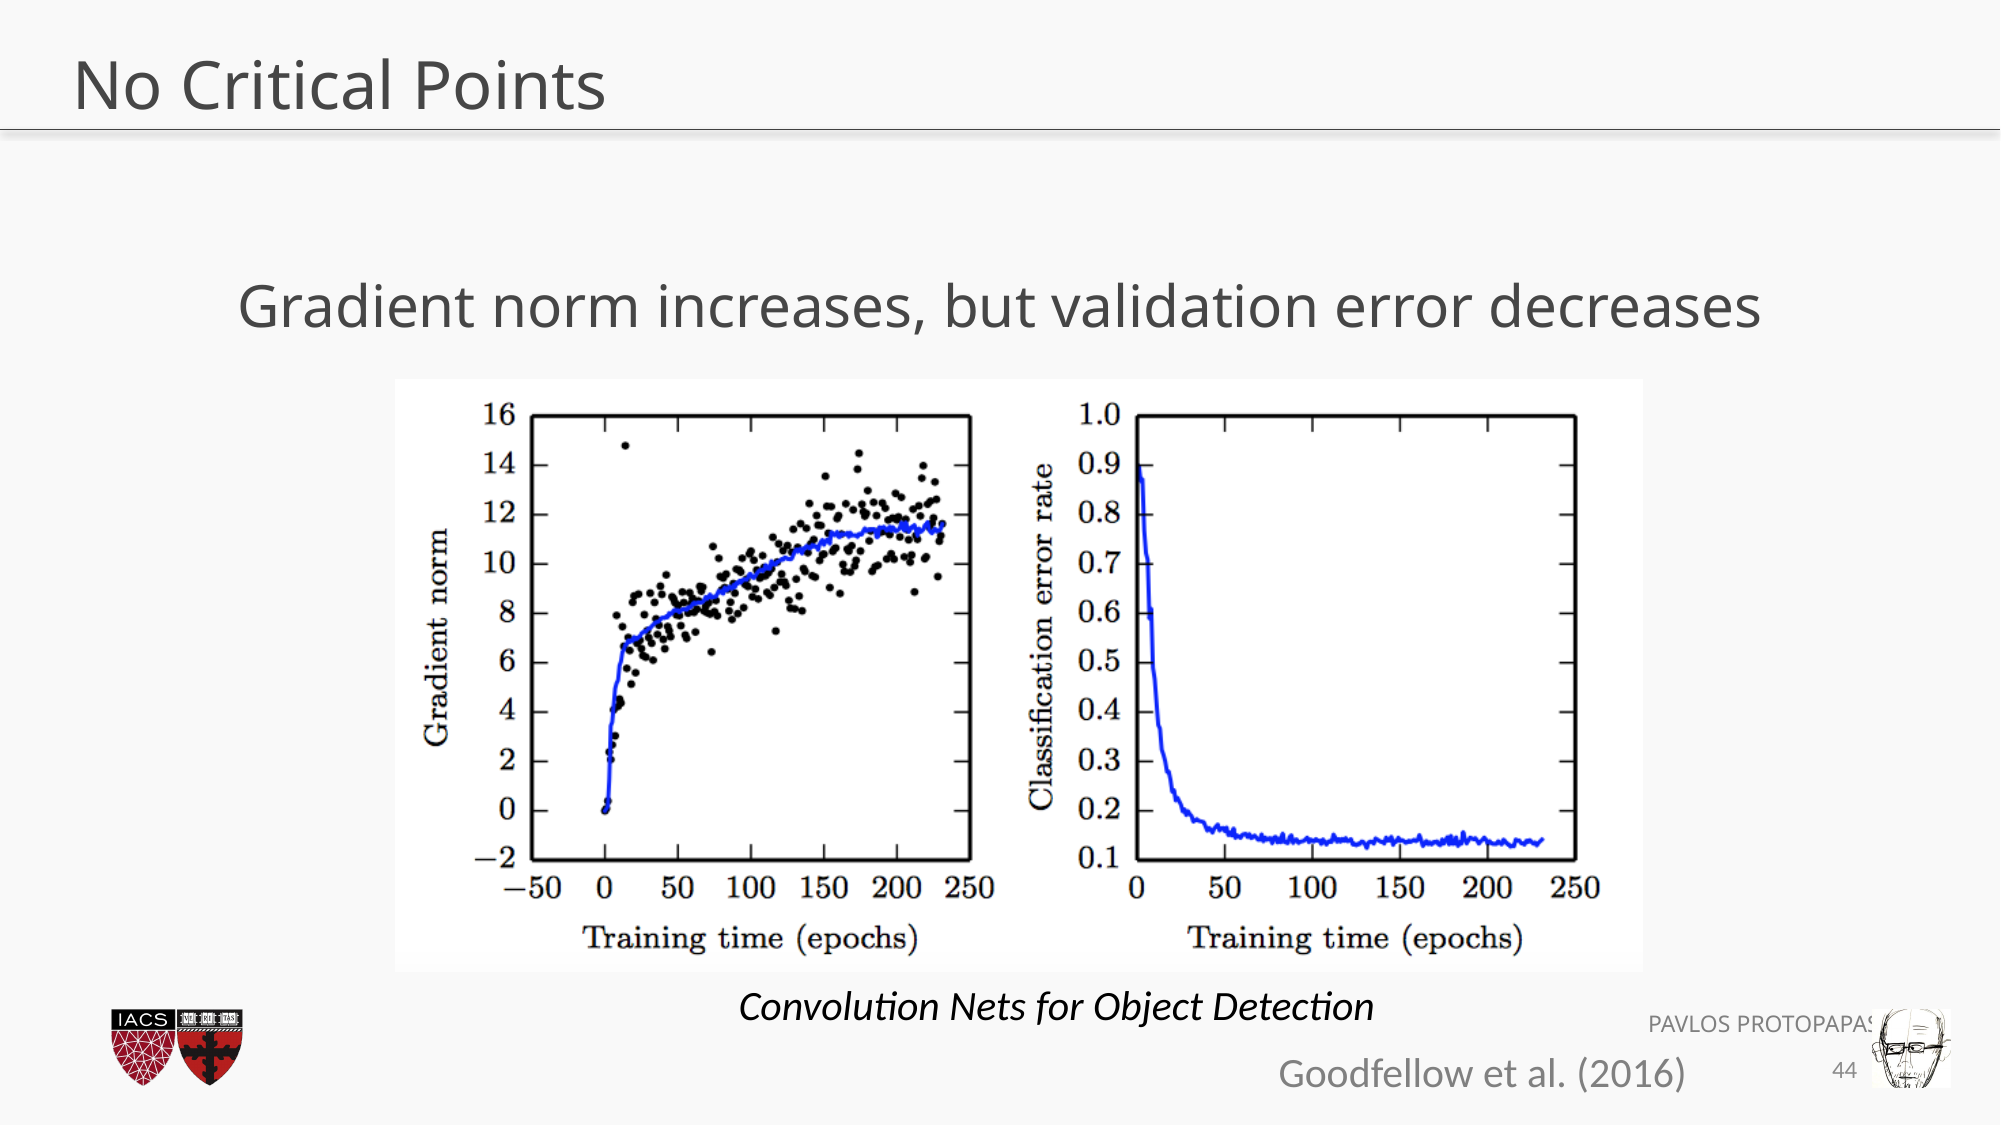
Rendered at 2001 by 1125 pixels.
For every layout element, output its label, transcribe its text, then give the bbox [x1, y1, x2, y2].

text_box Convolution Nets for Object Detection [715, 979, 1399, 1037]
picture [1872, 1009, 1951, 1088]
picture [109, 1009, 243, 1086]
text_box Goodfellow et al. (2016) [1116, 1038, 1702, 1104]
picture [394, 379, 1643, 972]
slide_number 44 [1405, 1038, 1873, 1099]
list Gradient norm increases, but validation error decreases [205, 262, 1794, 1005]
title No Critical Points [57, 35, 1943, 162]
